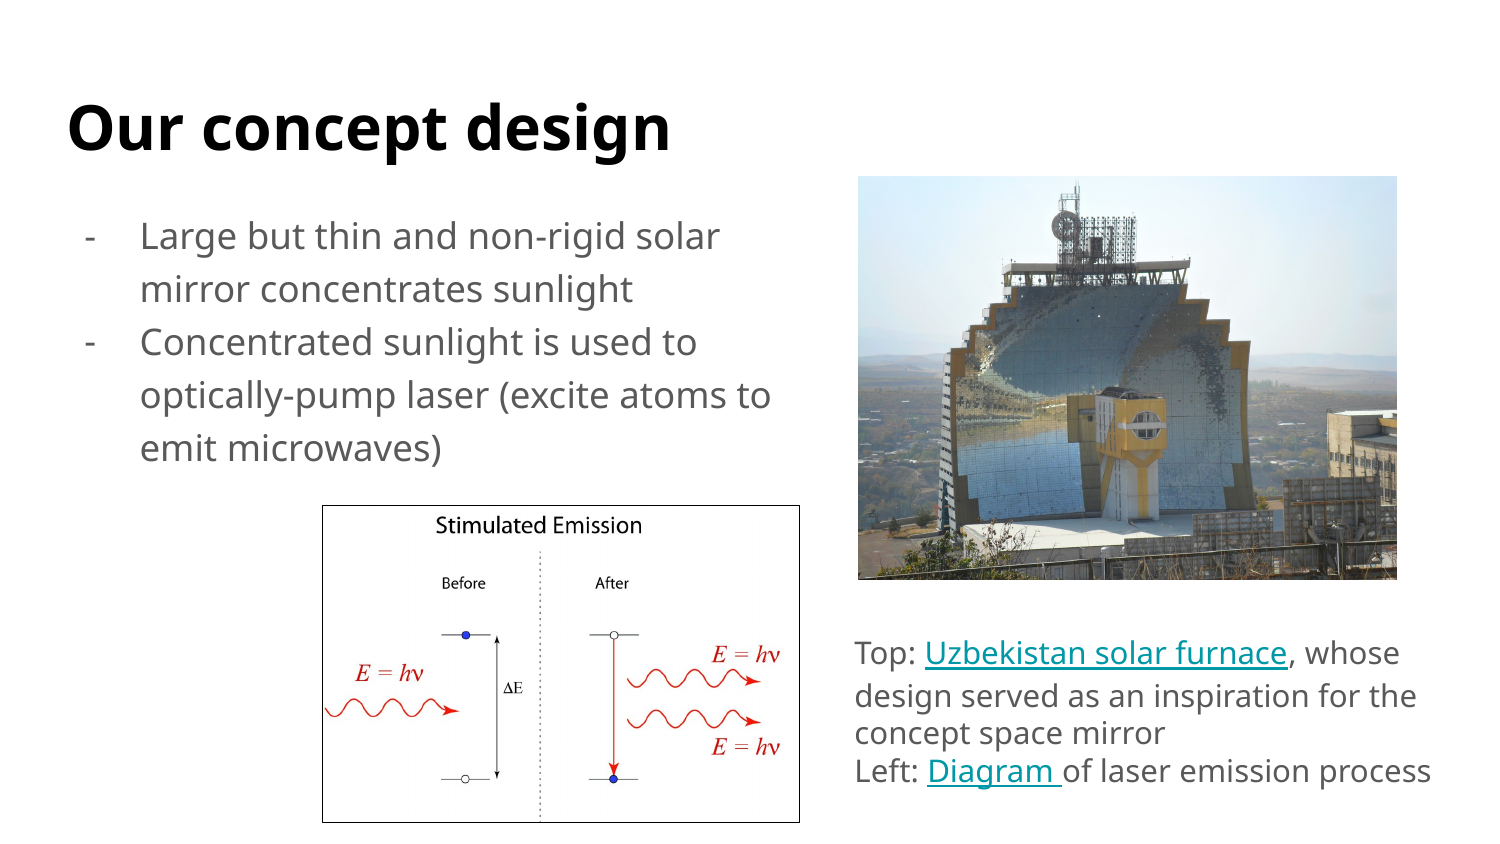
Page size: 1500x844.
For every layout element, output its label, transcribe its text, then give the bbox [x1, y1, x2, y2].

title Our concept design [51, 72, 1449, 167]
list Large but thin and non-rigid solar mirror concentrates sunlight Concentrated sunlight is used to optically-pump laser (excite atoms to emit microwaves) [51, 189, 842, 484]
picture [322, 505, 800, 822]
text_box Top: Uzbekistan solar furnace, whose design served as an inspiration for the concept space mirror Left: Diagram of laser emission process [839, 618, 1500, 809]
picture [858, 176, 1397, 580]
